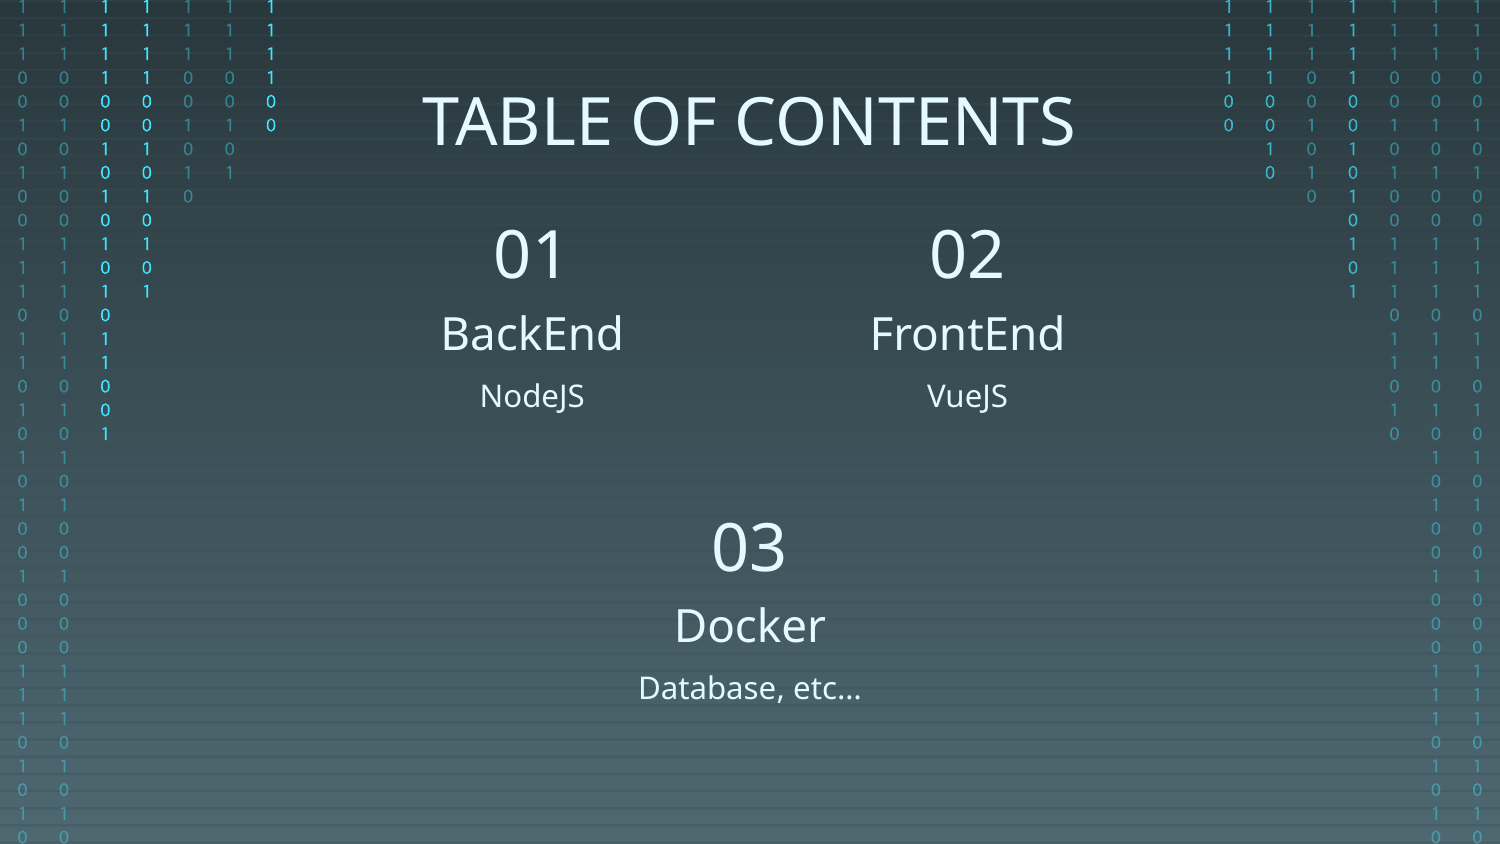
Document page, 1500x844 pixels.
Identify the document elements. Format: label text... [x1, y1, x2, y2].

subtitle BackEnd [335, 287, 729, 360]
title 03 [667, 501, 833, 579]
subtitle NodeJS [335, 360, 729, 458]
subtitle Database, etc… [553, 653, 947, 751]
subtitle VueJS [771, 360, 1165, 458]
subtitle FrontEnd [771, 287, 1165, 360]
title TABLE OF CONTENTS [118, 63, 1382, 161]
subtitle Docker [553, 579, 947, 653]
title 02 [885, 209, 1051, 287]
title 01 [449, 209, 615, 287]
